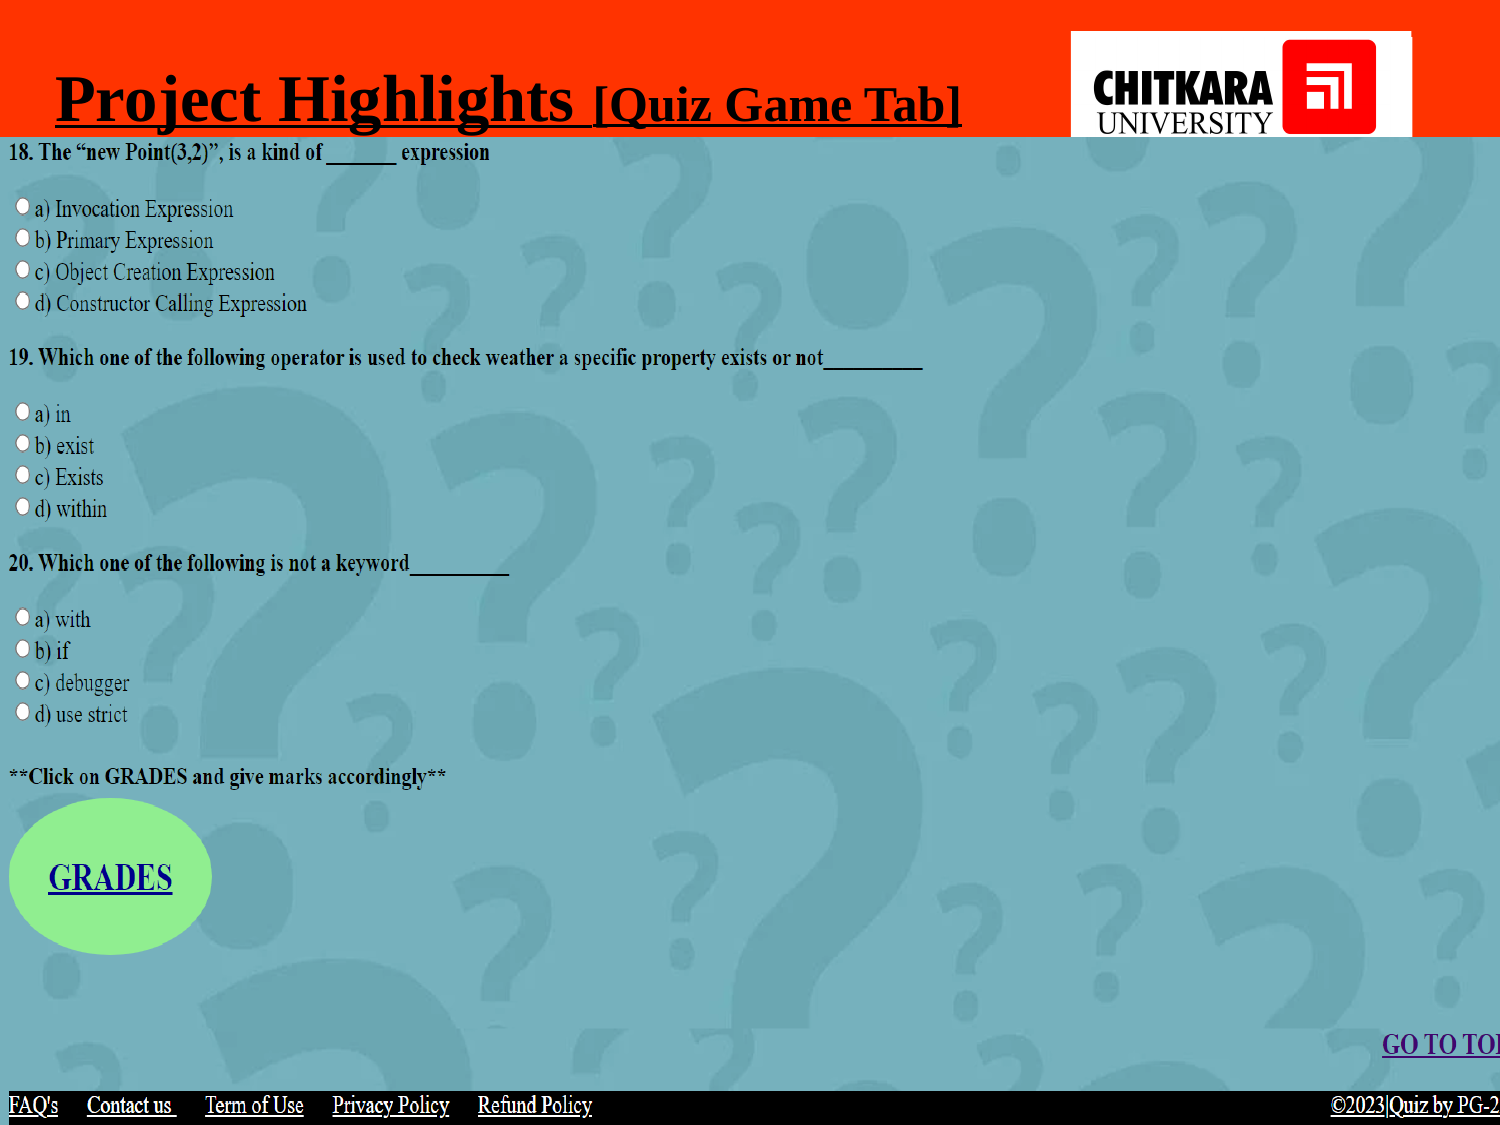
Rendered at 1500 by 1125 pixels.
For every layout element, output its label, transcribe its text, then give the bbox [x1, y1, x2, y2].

title Project Highlights [Quiz Game Tab] [29, 19, 989, 135]
picture [0, 37, 1500, 1125]
